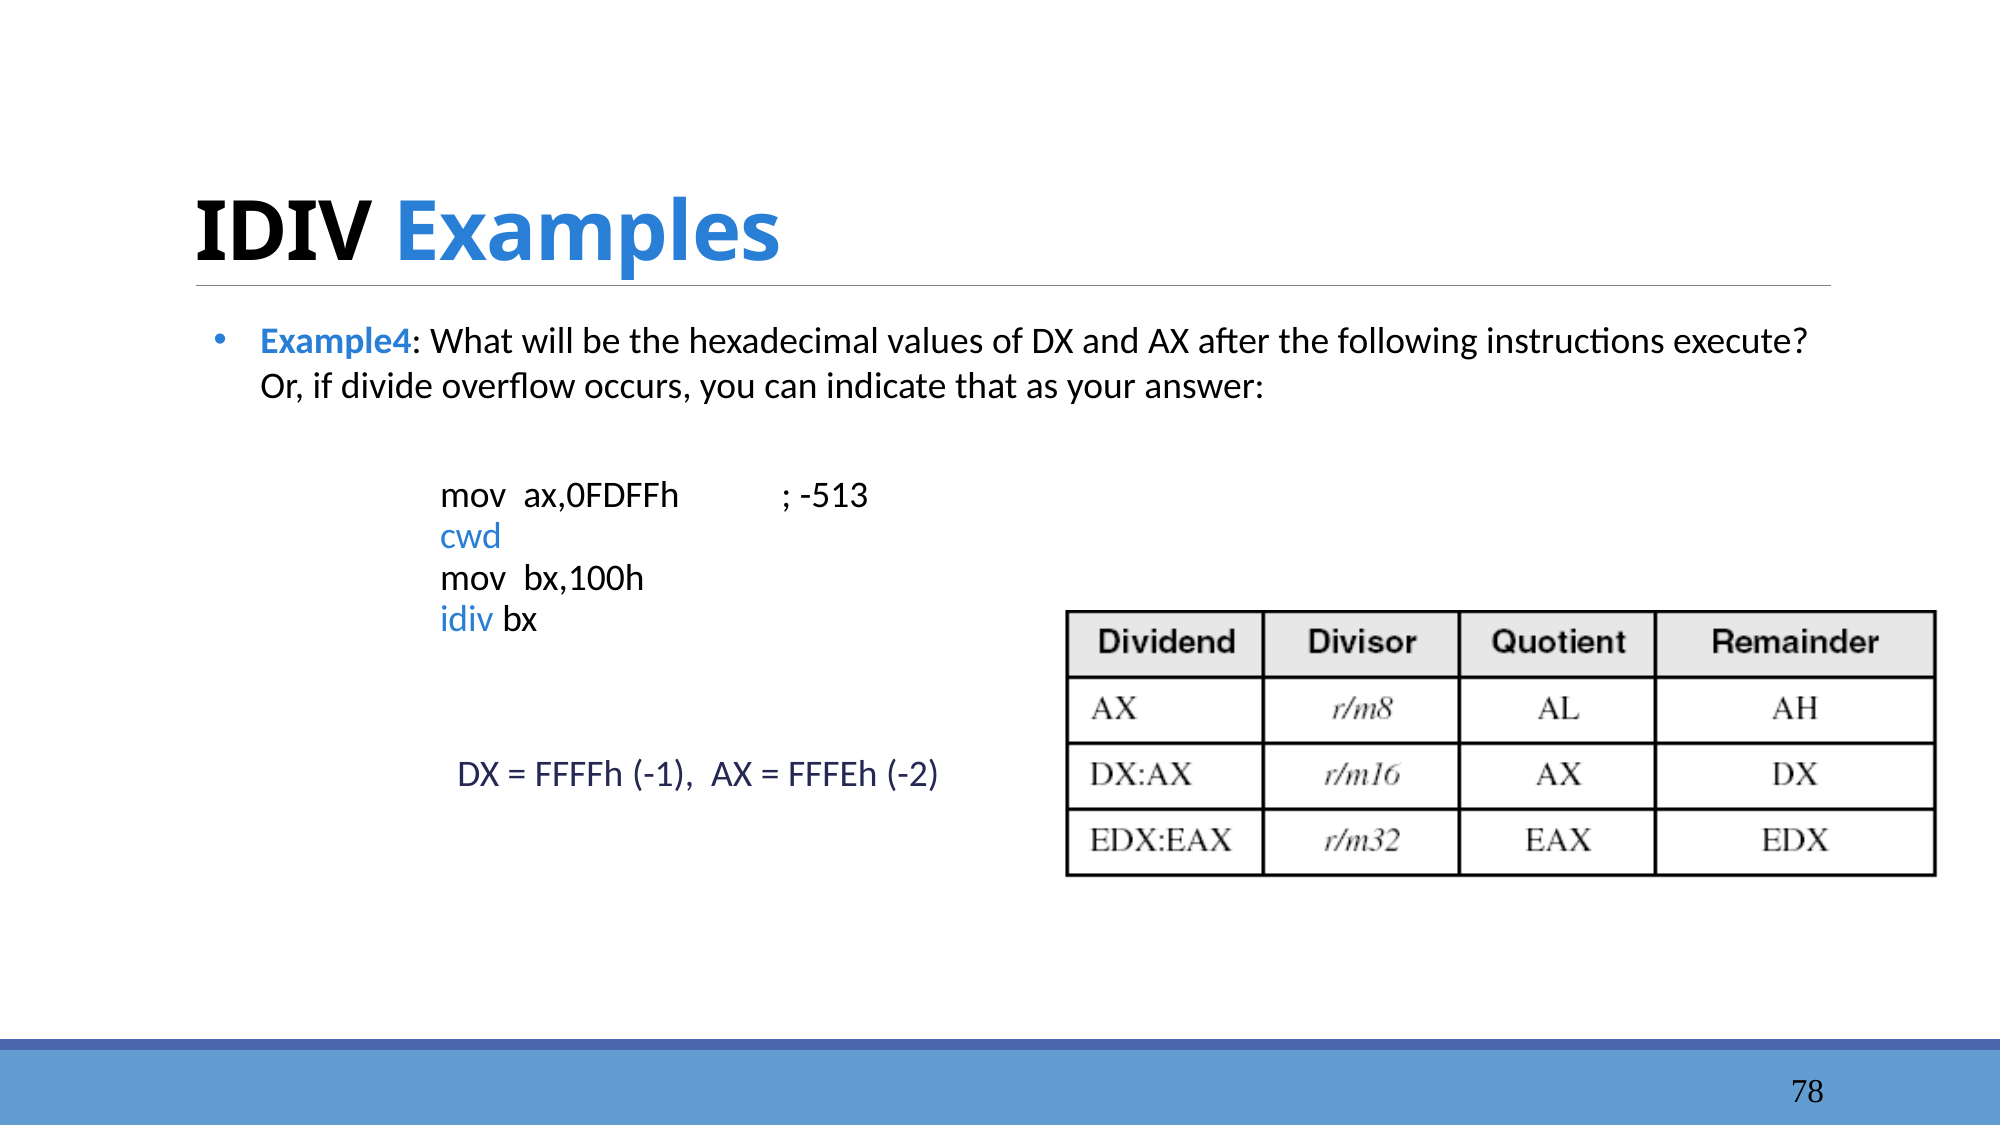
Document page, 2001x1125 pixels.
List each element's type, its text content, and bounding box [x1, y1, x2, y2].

text_box DX = FFFFh (-1), AX = FFFEh (-2) [442, 726, 1060, 816]
title IDIV Examples [180, 47, 1830, 285]
text_box mov ax,0FDFFh ; -513 cwd mov bx,100h idiv bx [417, 459, 1255, 673]
text_box Example4: What will be the hexadecimal values of DX and AX after the following instructions execute? Or, if divide overflow occurs, you can indicate that as your answer: [198, 293, 1831, 429]
slide_number 79 [1624, 1059, 1840, 1120]
picture [1063, 610, 1939, 880]
